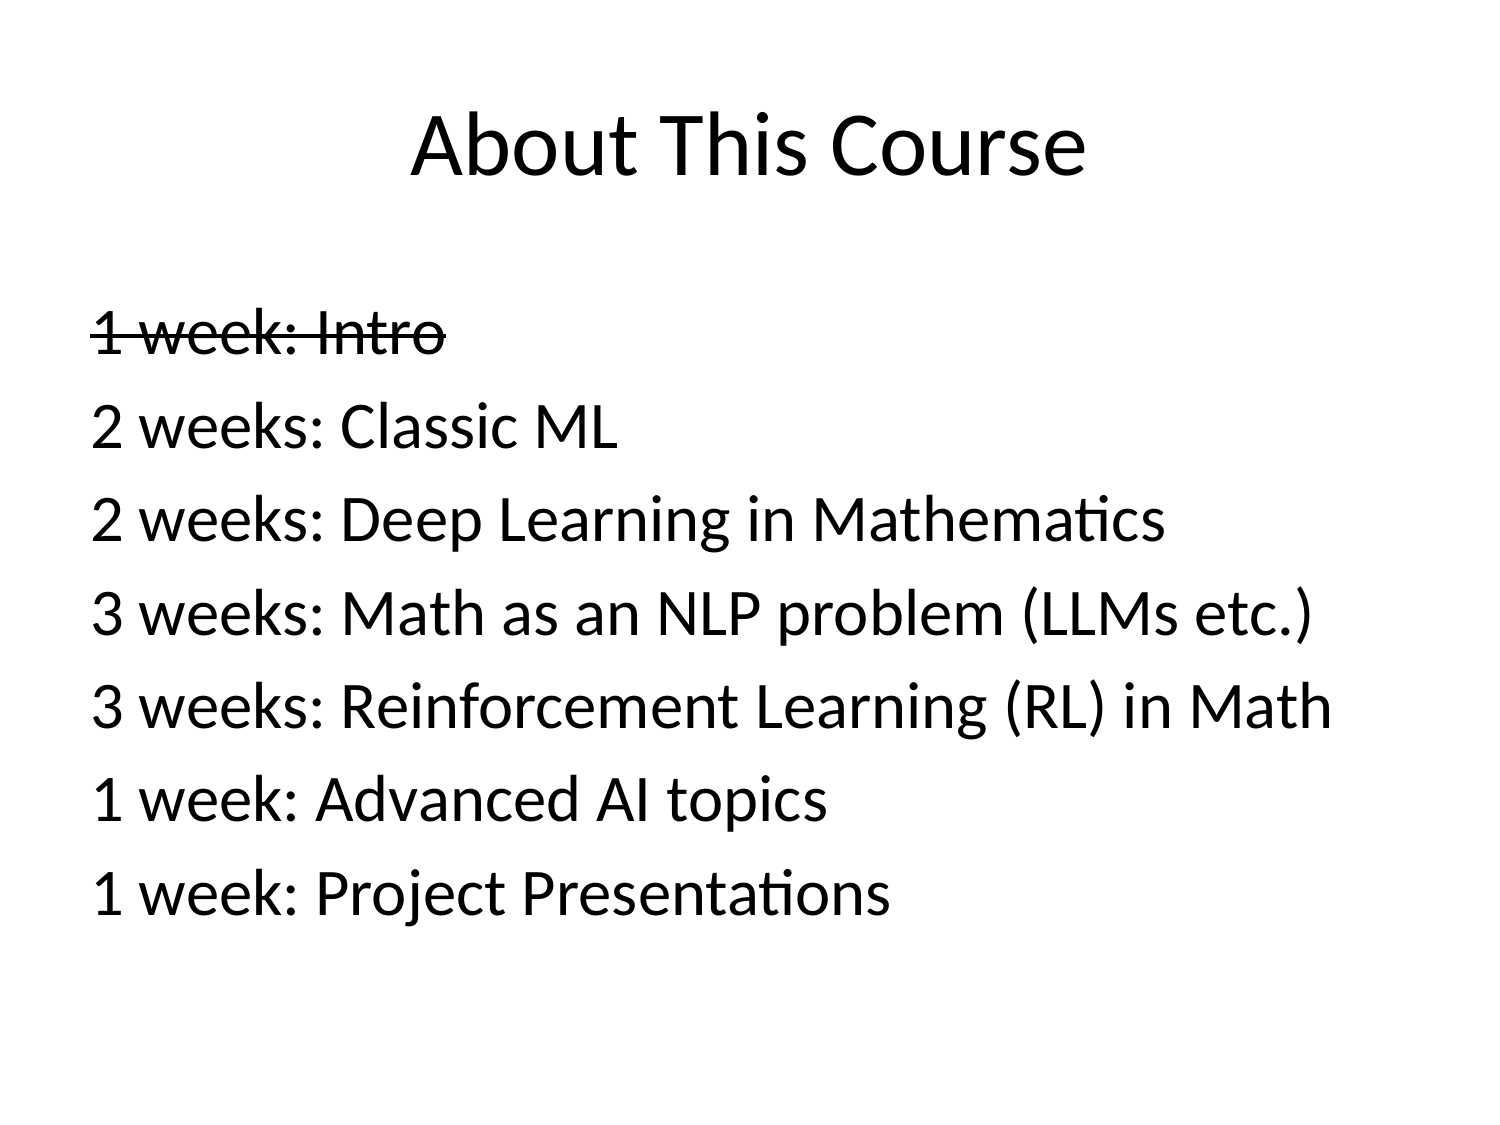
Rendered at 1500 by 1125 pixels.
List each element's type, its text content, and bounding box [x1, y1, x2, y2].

title About This Course [75, 45, 1425, 233]
list 1 week: Intro 2 weeks: Classic ML 2 weeks: Deep Learning in Mathematics 3 weeks: Math as an NLP problem (LLMs etc.) 3 weeks: Reinforcement Learning (RL) in Math 1 week: Advanced AI topics 1 week: Project Presentations [75, 280, 1425, 949]
